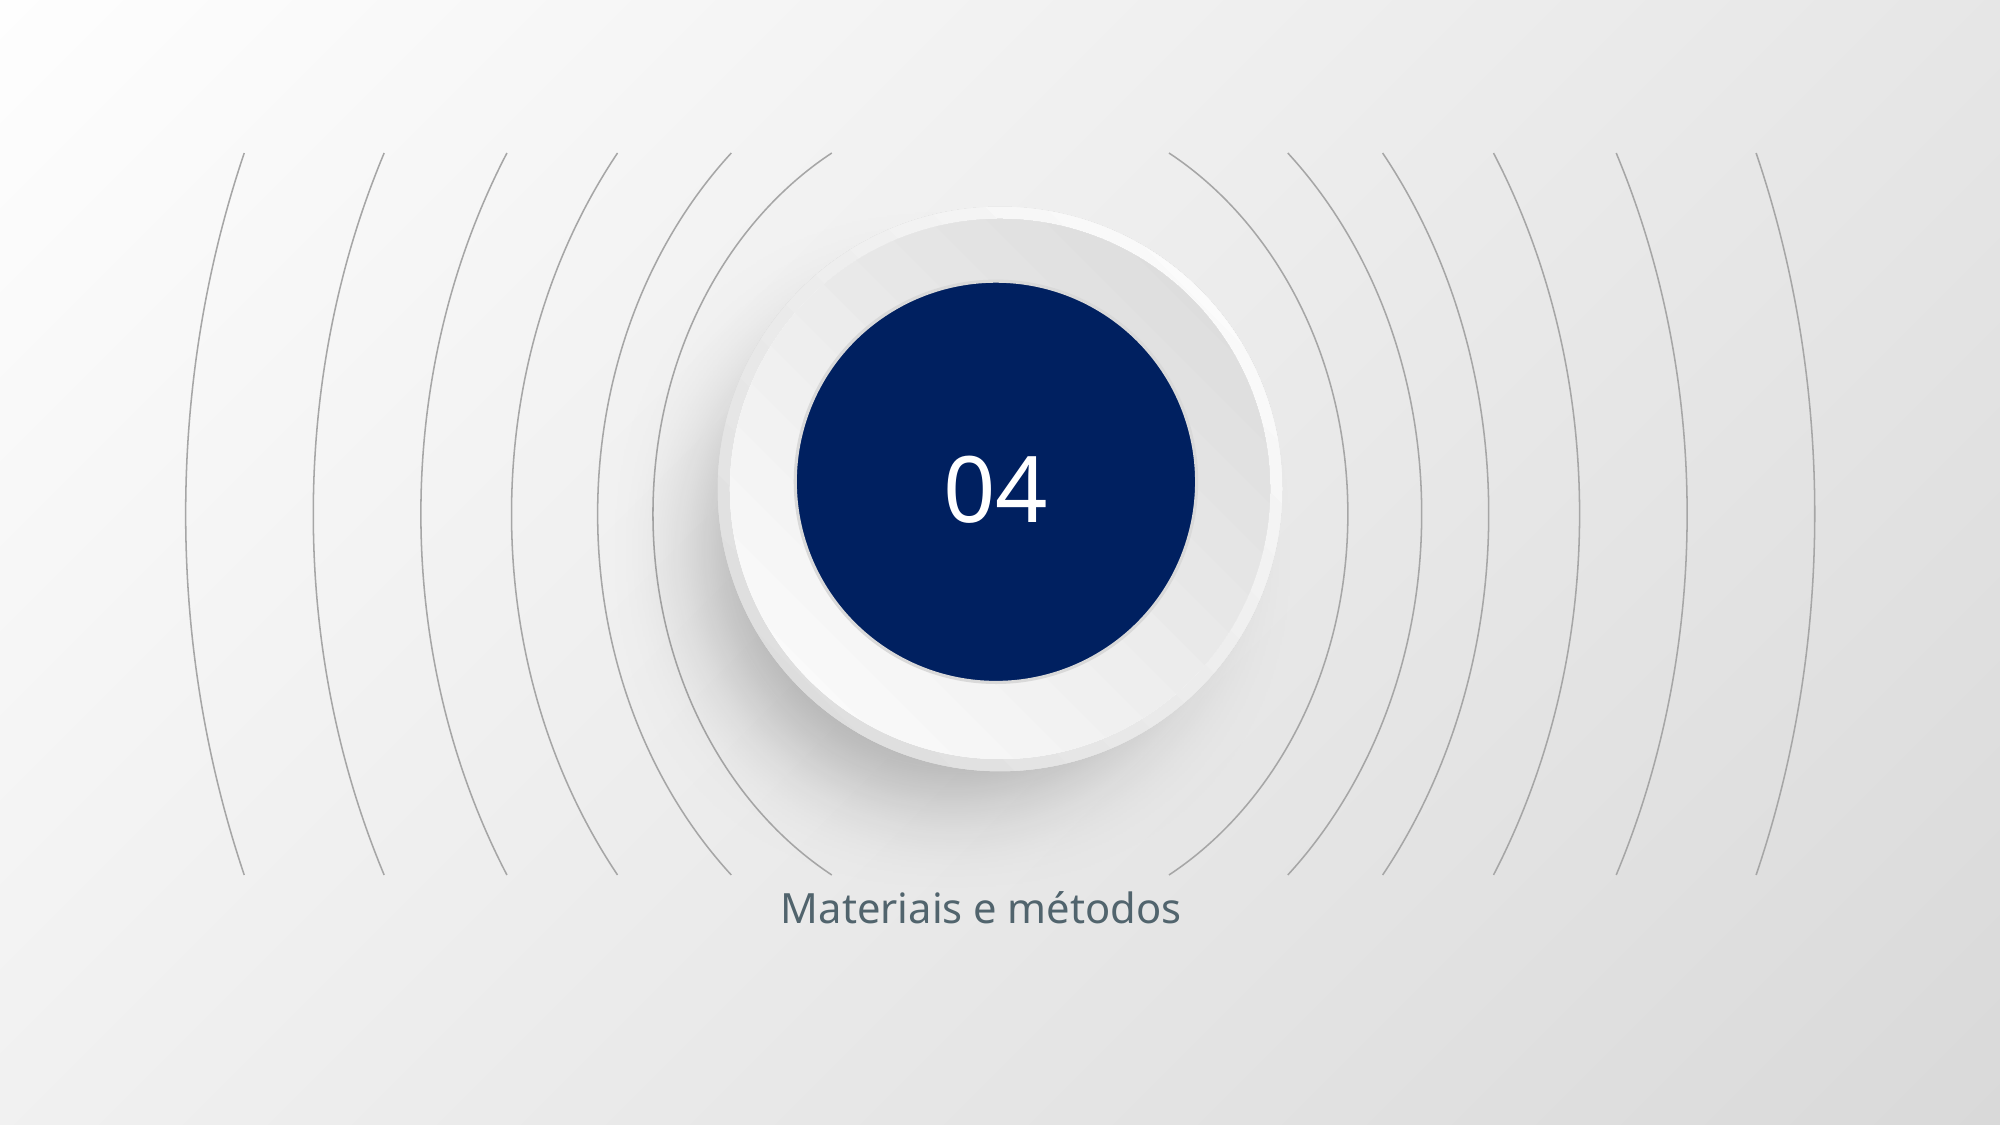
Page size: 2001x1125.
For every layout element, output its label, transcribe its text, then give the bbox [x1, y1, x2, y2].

text_box [1616, 153, 1688, 875]
text_box [313, 153, 385, 875]
text_box [1382, 153, 1489, 875]
text_box [420, 153, 507, 875]
text_box [185, 153, 245, 875]
text_box [769, 153, 832, 206]
text_box [732, 772, 832, 875]
text_box [1756, 153, 1815, 875]
text_box [1168, 153, 1232, 206]
text_box [1287, 153, 1382, 875]
text_box [511, 153, 618, 875]
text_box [717, 206, 1283, 772]
text_box [1283, 273, 1287, 755]
text_box Materiais e métodos [767, 875, 1253, 970]
text_box [1493, 153, 1580, 875]
text_box [1168, 772, 1272, 875]
text_box [618, 153, 732, 875]
